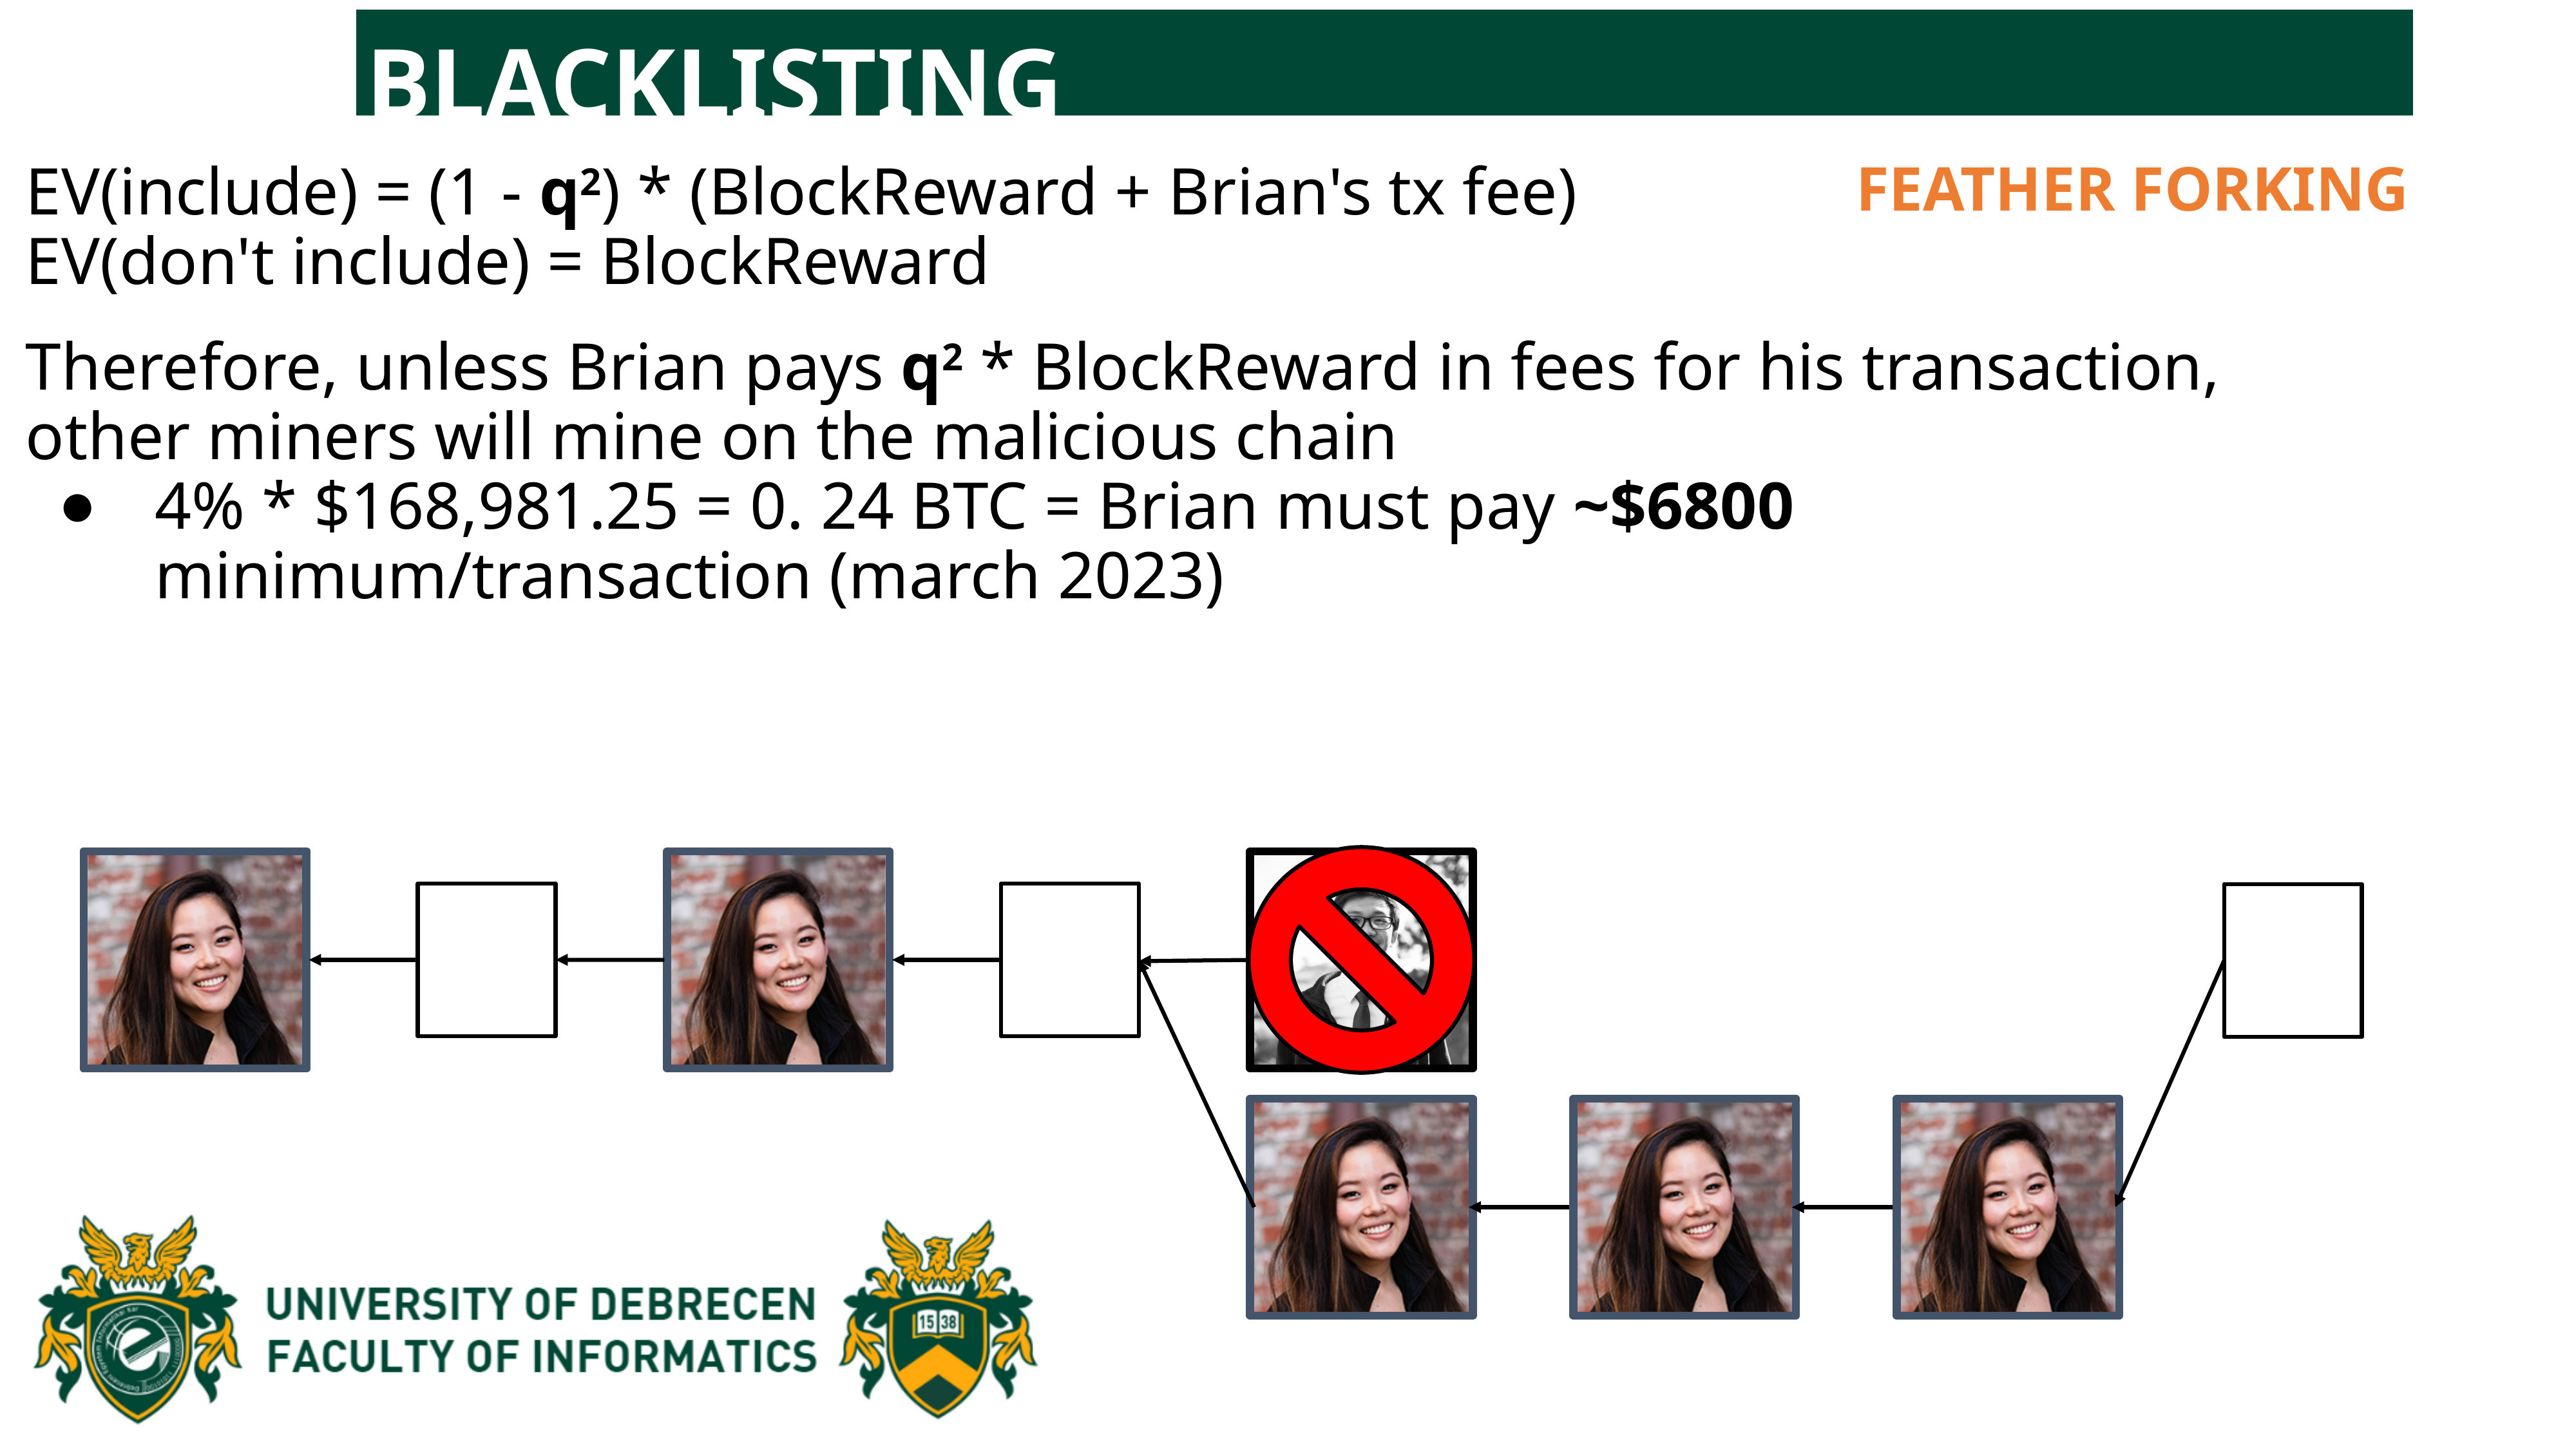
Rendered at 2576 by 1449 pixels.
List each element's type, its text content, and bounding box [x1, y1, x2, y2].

text_box [1000, 883, 1139, 1037]
text_box [1248, 927, 1254, 960]
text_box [1138, 960, 1254, 1208]
picture [0, 240, 2576, 1449]
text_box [2115, 960, 2224, 1208]
list EV(include) = (1 - q2) * (BlockReward + Brian's tx fee) EV(don't include) = BlockReward Therefore, unless Brian pays q2 * BlockReward in fees for his transaction, other miners will mine on the malicious chain 4% * $168,981.25 = 0. 24 BTC = Brian must pay ~$6800 minimum/transaction (march 2023) [0, 133, 2401, 672]
text_box [1319, 1065, 1404, 1073]
text_box [2224, 884, 2362, 1037]
text_box [417, 883, 556, 1037]
text_box [1469, 927, 1474, 993]
text_box FEATHER FORKING [1846, 133, 2576, 240]
text_box [1319, 847, 1404, 855]
text_box BLACKLISTING [356, 9, 2413, 116]
picture [0, 0, 2576, 133]
